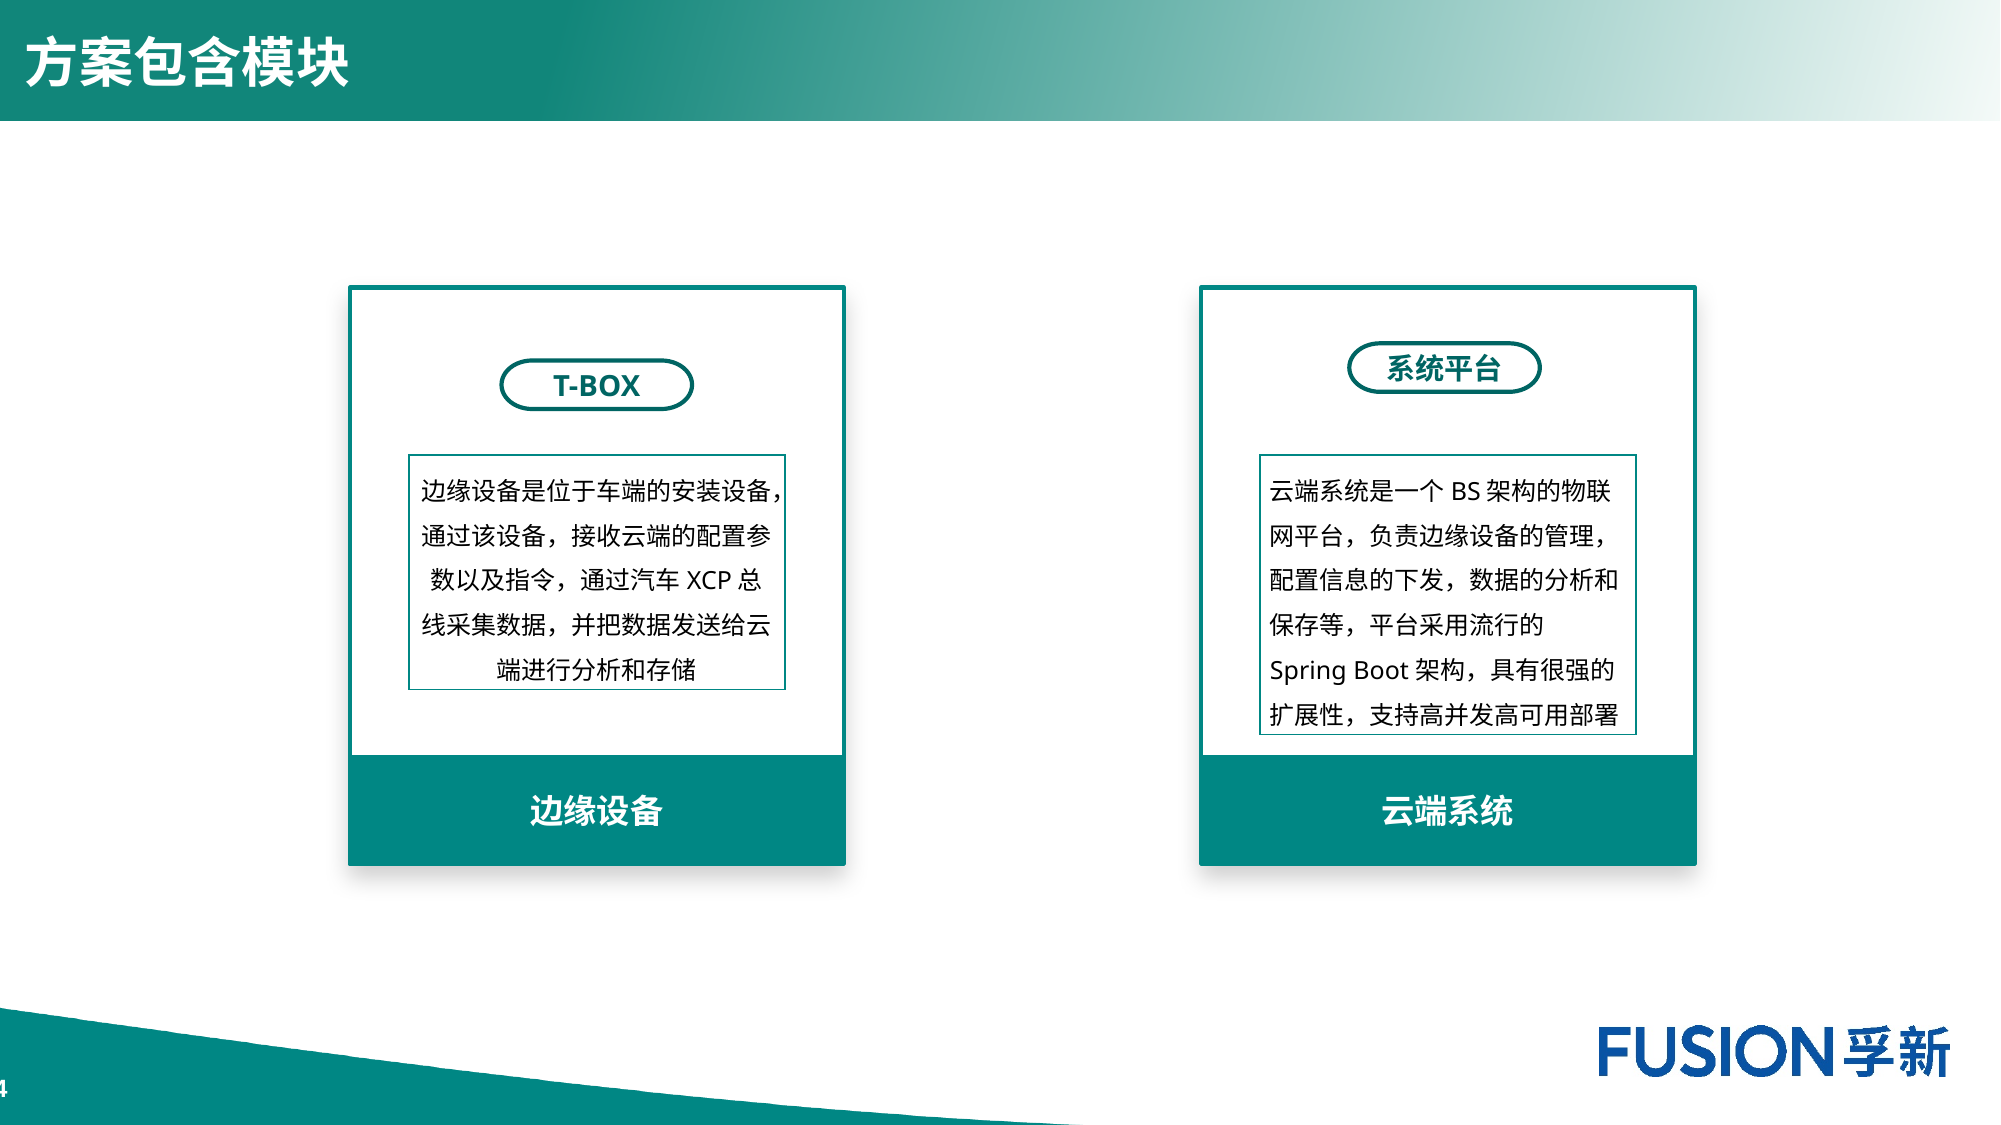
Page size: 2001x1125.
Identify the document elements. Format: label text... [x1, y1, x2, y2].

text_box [349, 287, 844, 865]
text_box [1200, 287, 1696, 865]
title 方案包含模块 [24, 16, 1797, 105]
picture [0, 1007, 1998, 1125]
